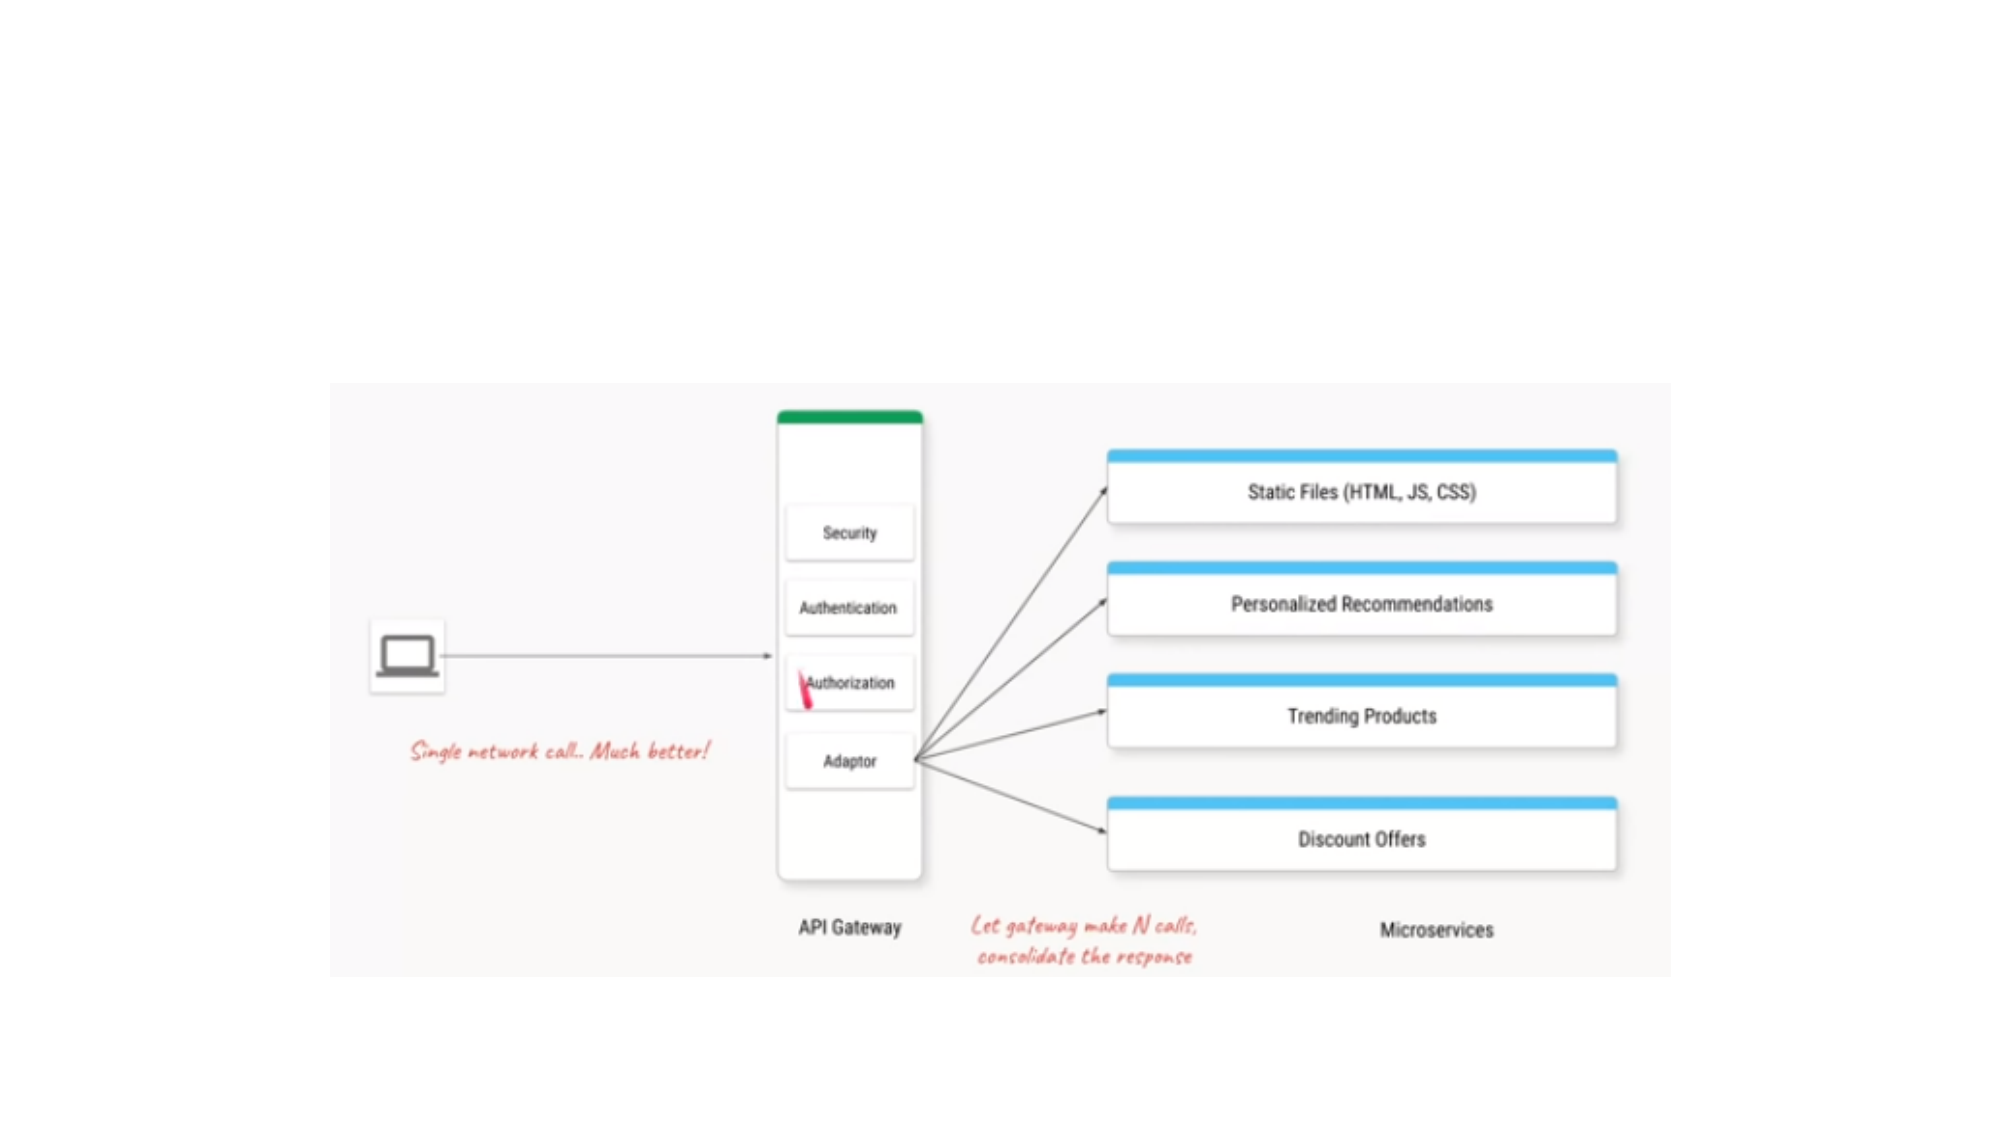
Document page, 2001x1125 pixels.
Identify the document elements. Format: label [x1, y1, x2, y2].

list [329, 383, 1671, 977]
